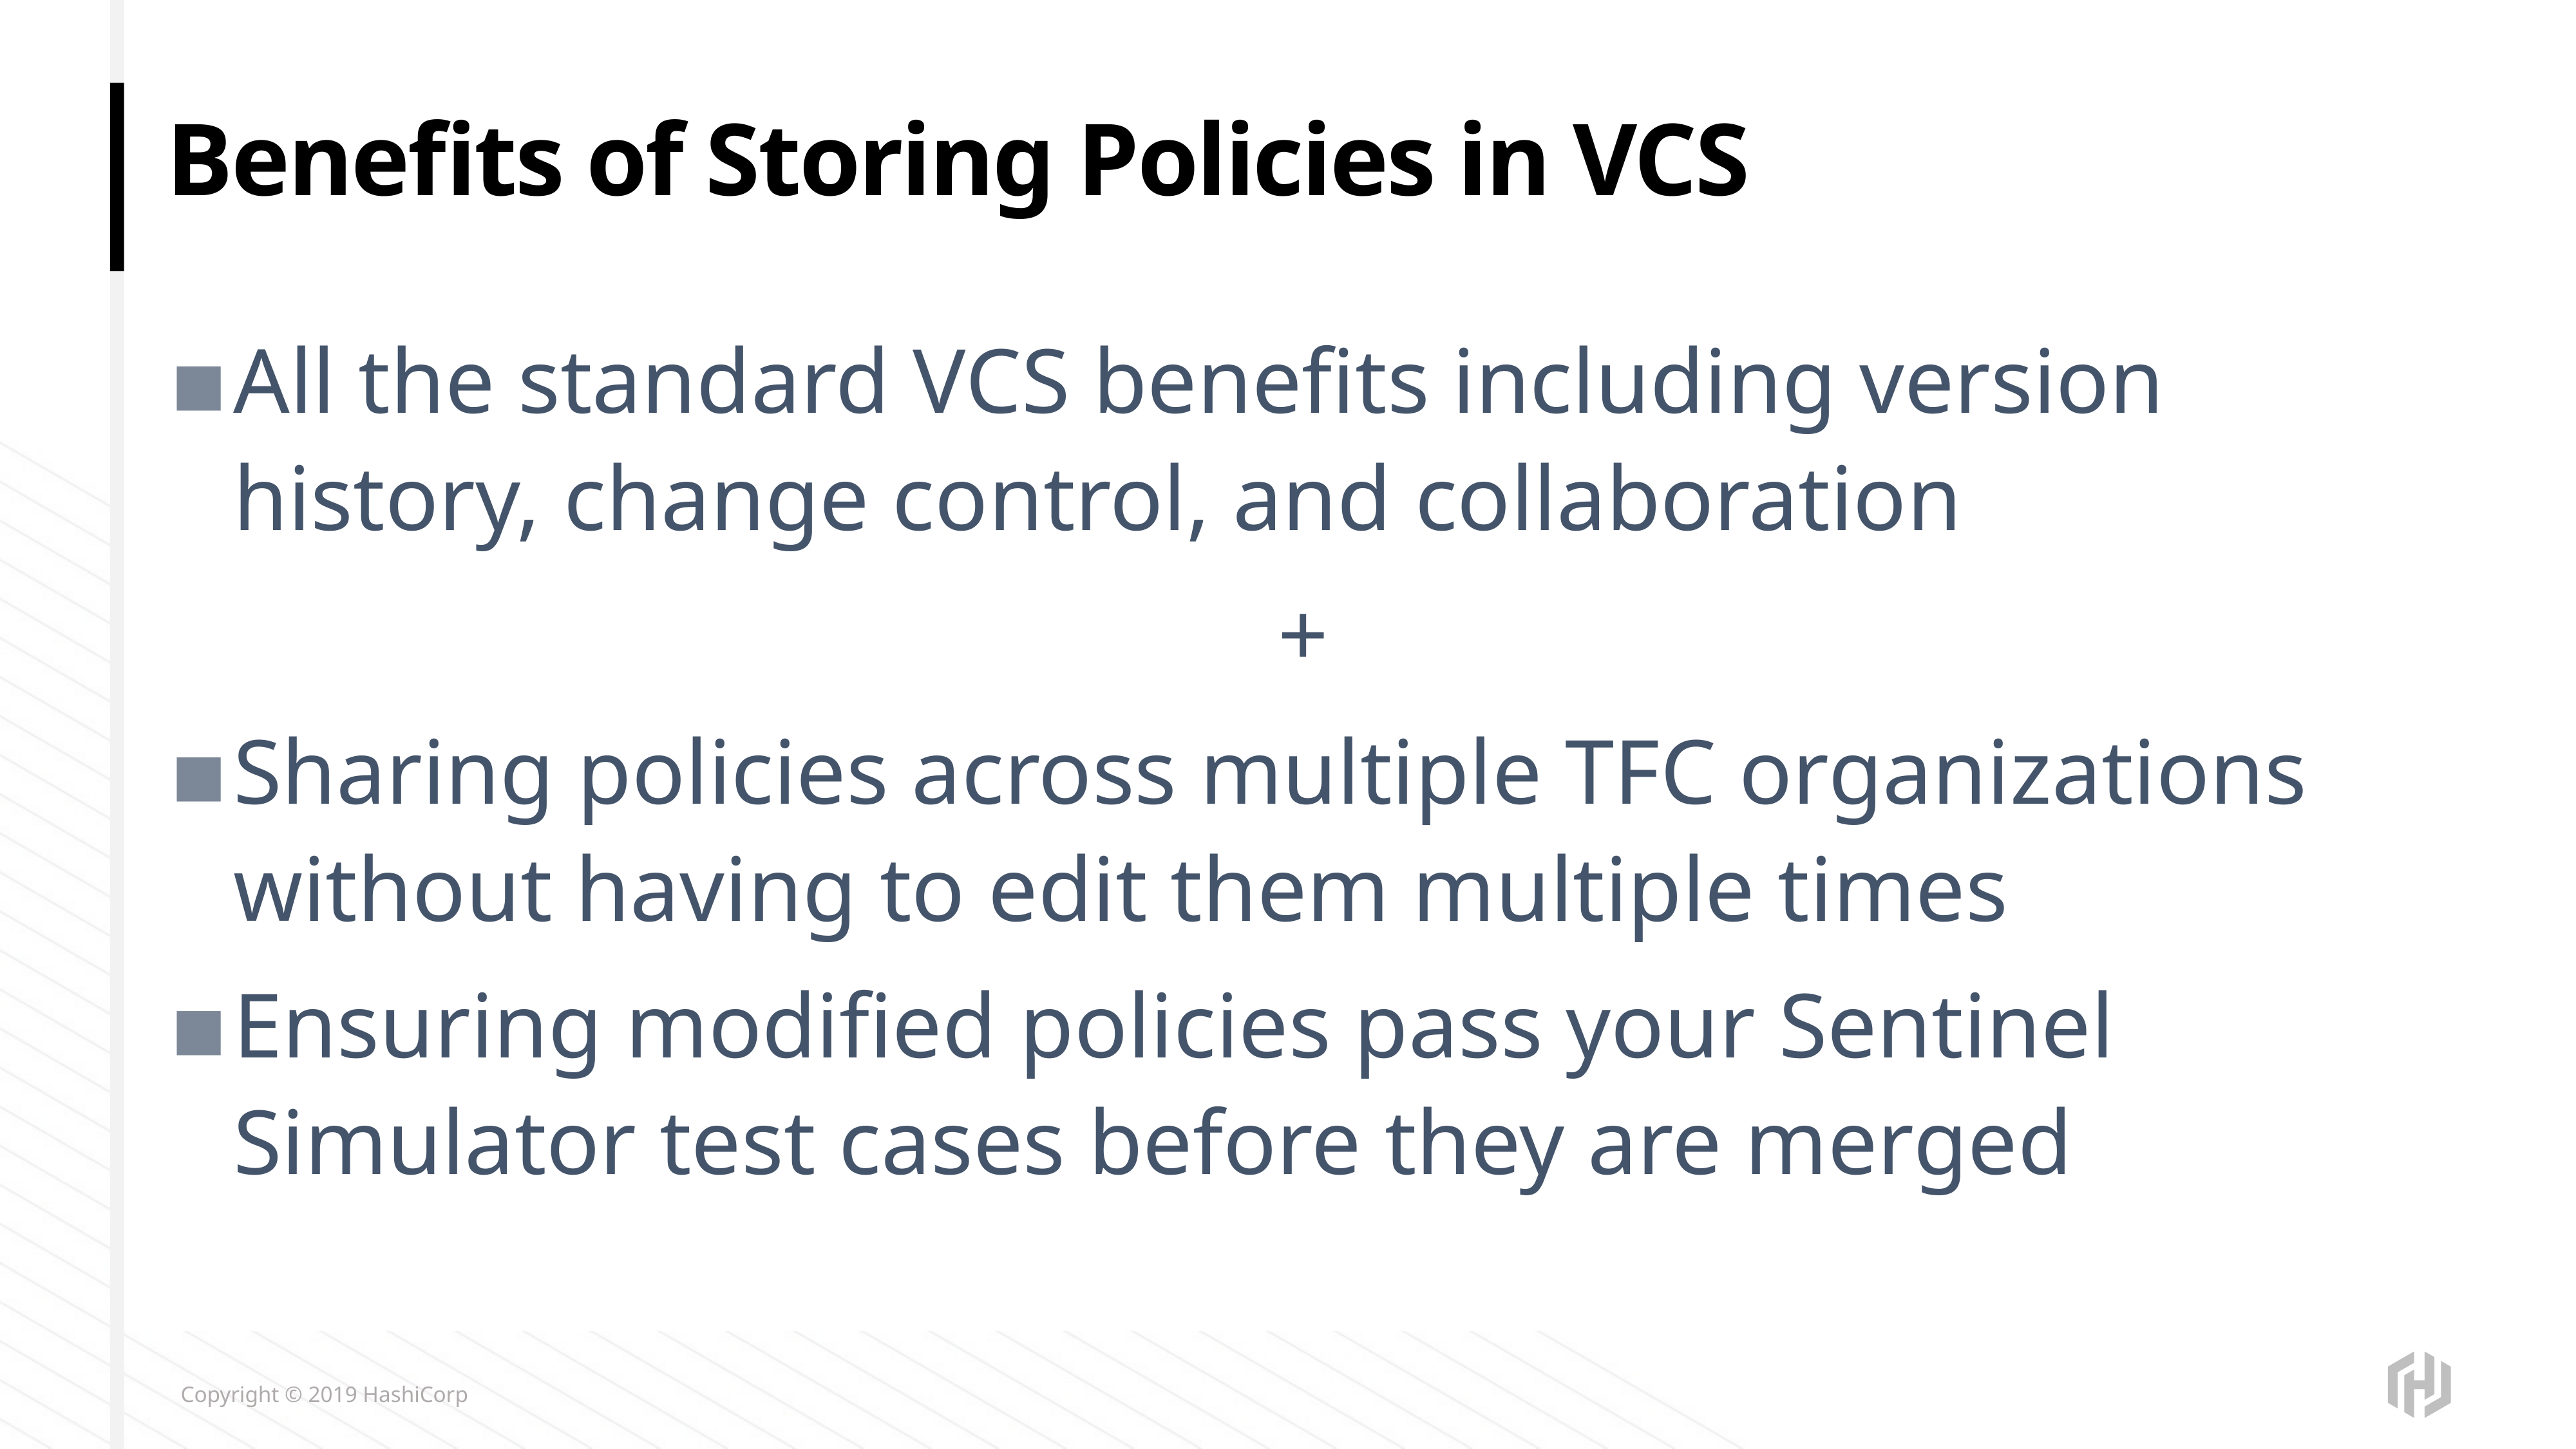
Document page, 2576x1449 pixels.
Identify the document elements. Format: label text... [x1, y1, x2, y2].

list All the standard VCS benefits including version history, change control, and collaboration + Sharing policies across multiple TFC organizations without having to edit them multiple times Ensuring modified policies pass your Sentinel Simulator test cases before they are merged [152, 300, 2452, 1331]
title Benefits of Storing Policies in VCS [152, 81, 2452, 272]
